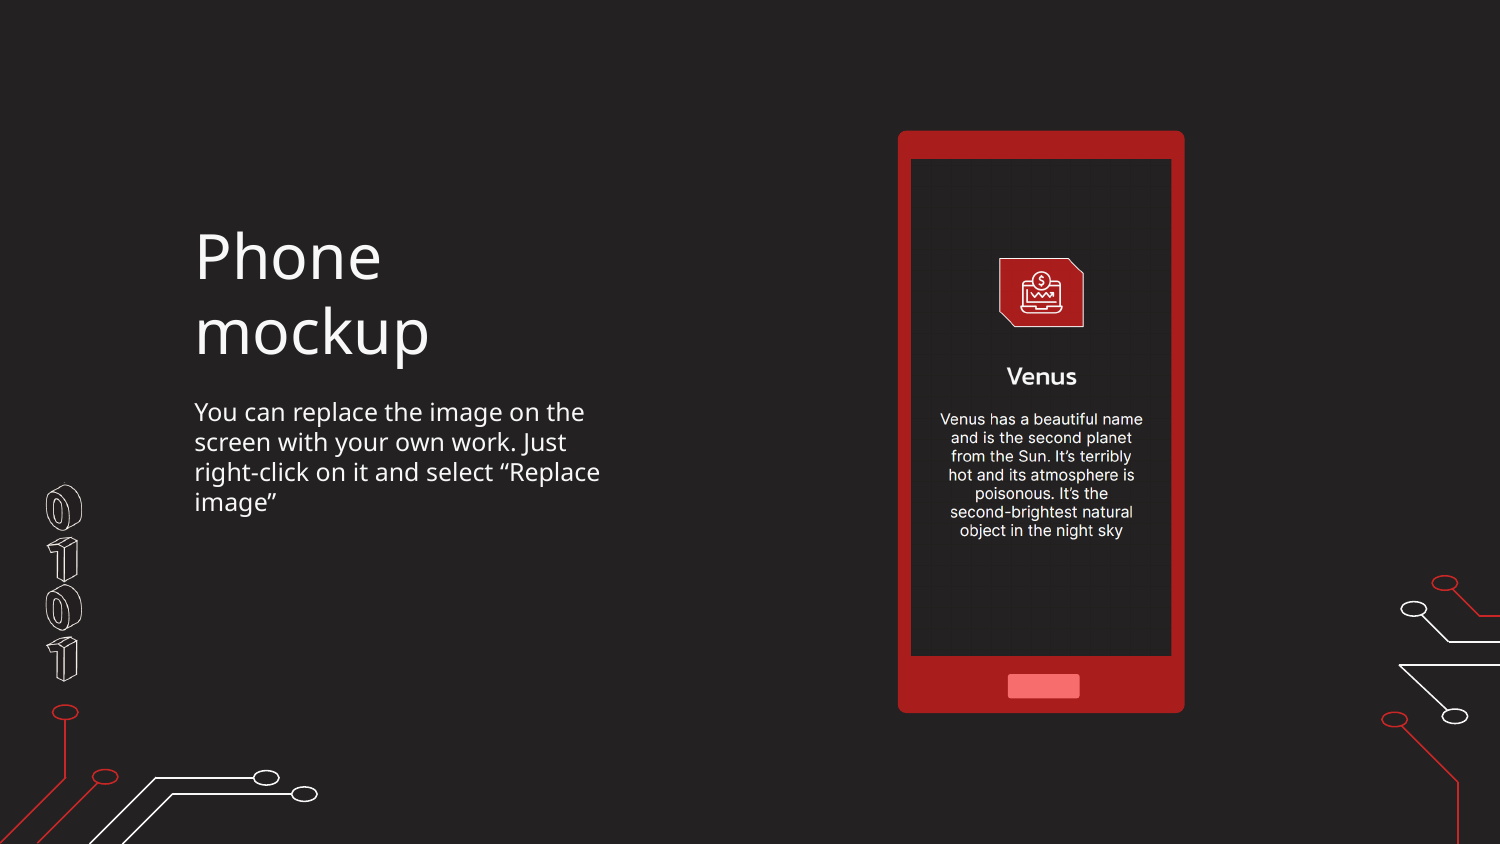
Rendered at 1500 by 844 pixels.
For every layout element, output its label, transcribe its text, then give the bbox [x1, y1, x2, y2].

title Phone mockup [179, 207, 623, 381]
picture [910, 158, 1172, 657]
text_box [897, 130, 1185, 714]
picture [45, 482, 83, 682]
subtitle You can replace the image on the screen with your own work. Just right-click on it and select “Replace image” [179, 381, 623, 586]
